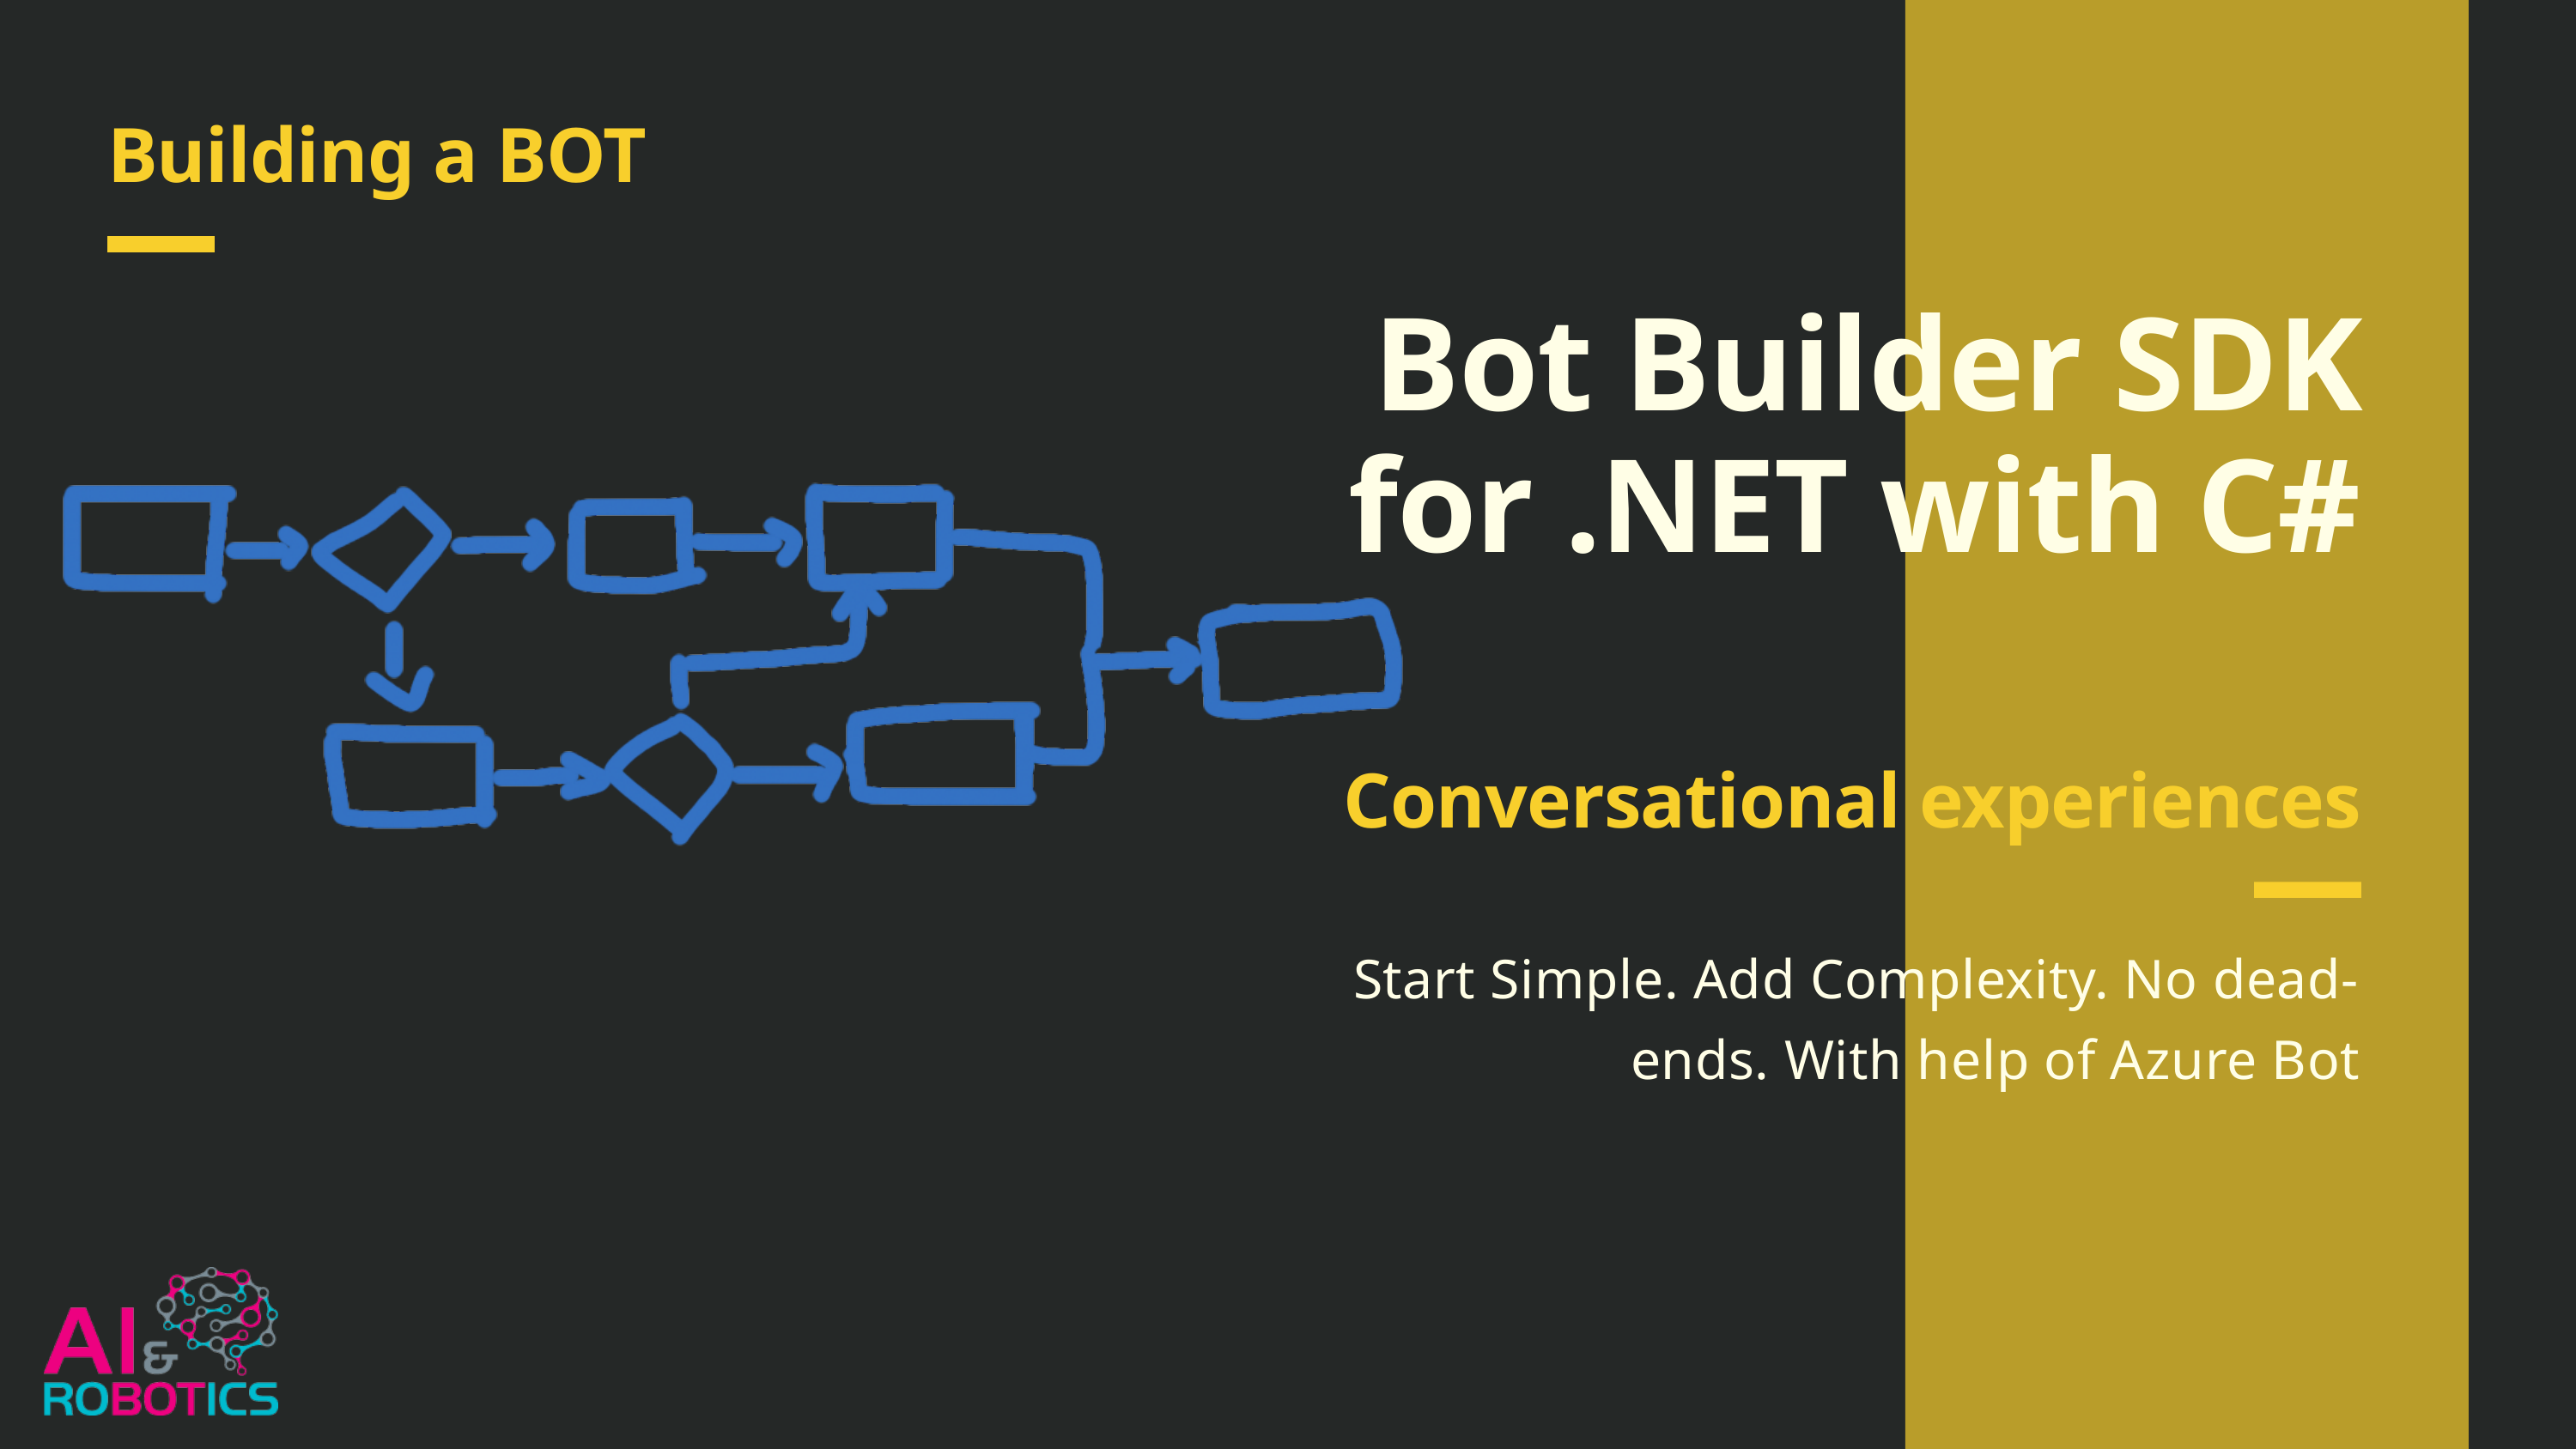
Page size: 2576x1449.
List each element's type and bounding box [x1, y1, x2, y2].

picture [44, 466, 1287, 869]
text_box [1905, 0, 2469, 1449]
text_box [106, 106, 1182, 253]
text_box [1287, 294, 2362, 1164]
picture [44, 1266, 278, 1416]
